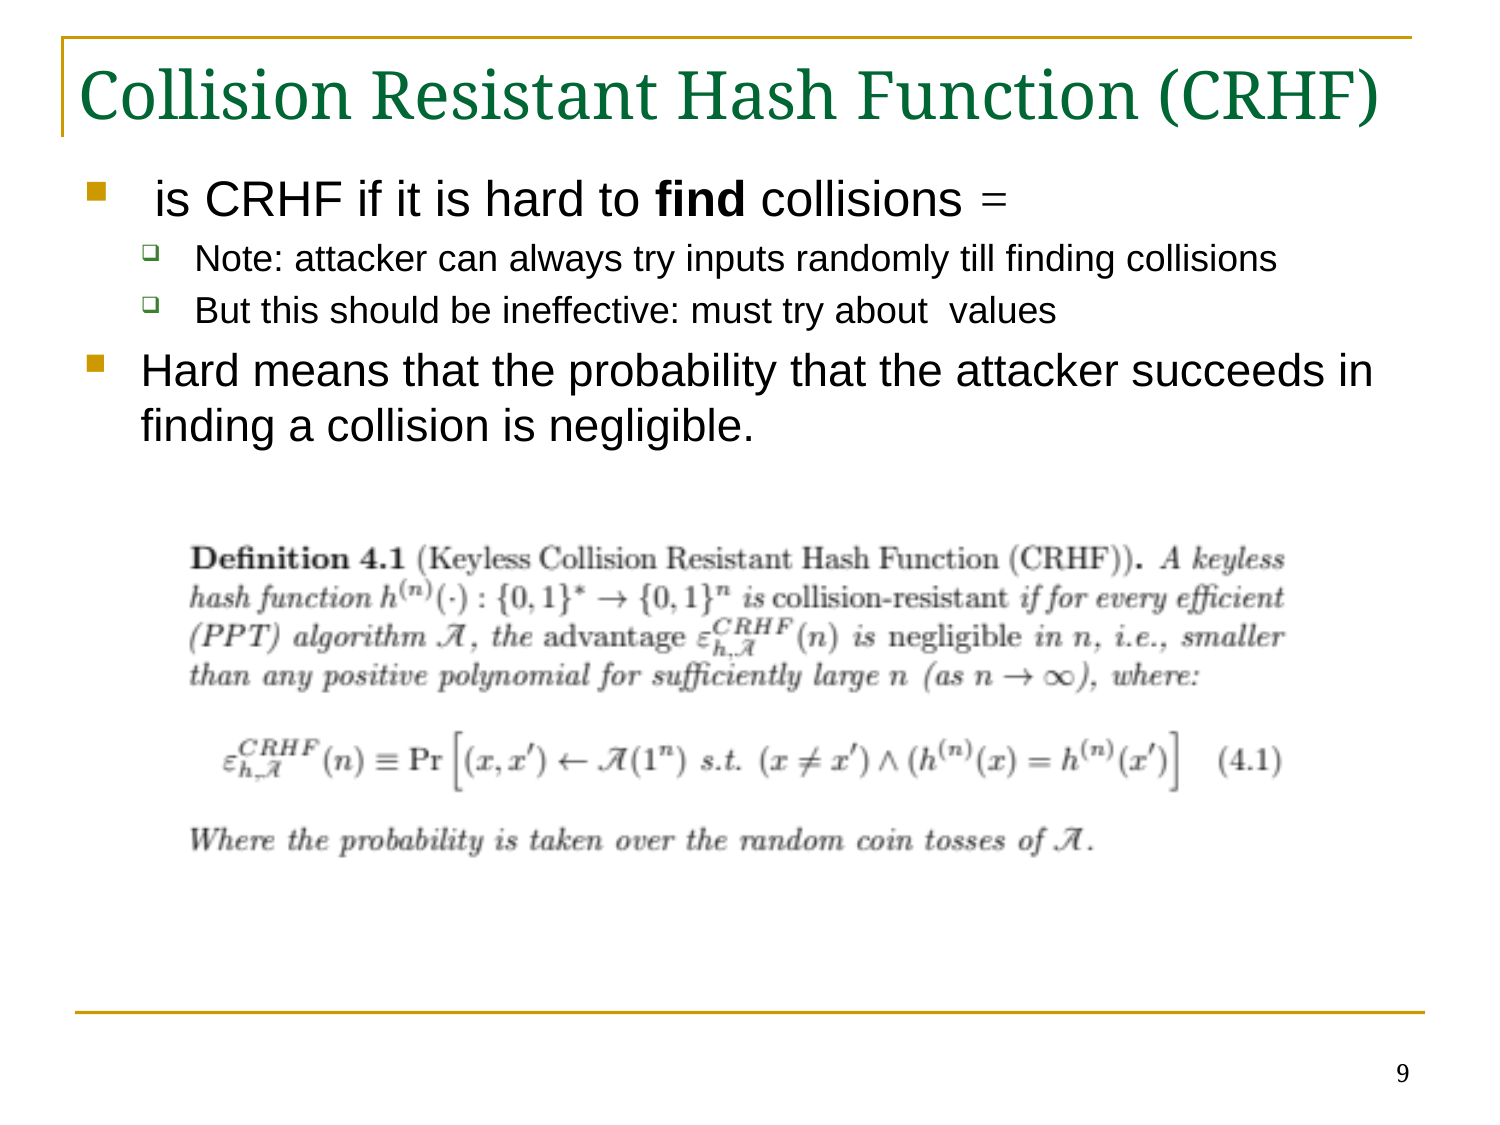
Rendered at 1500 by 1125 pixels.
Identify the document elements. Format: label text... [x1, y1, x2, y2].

slide_number 9 [1074, 1024, 1425, 1100]
picture [181, 533, 1295, 871]
title Collision Resistant Hash Function (CRHF) [63, 45, 1425, 174]
